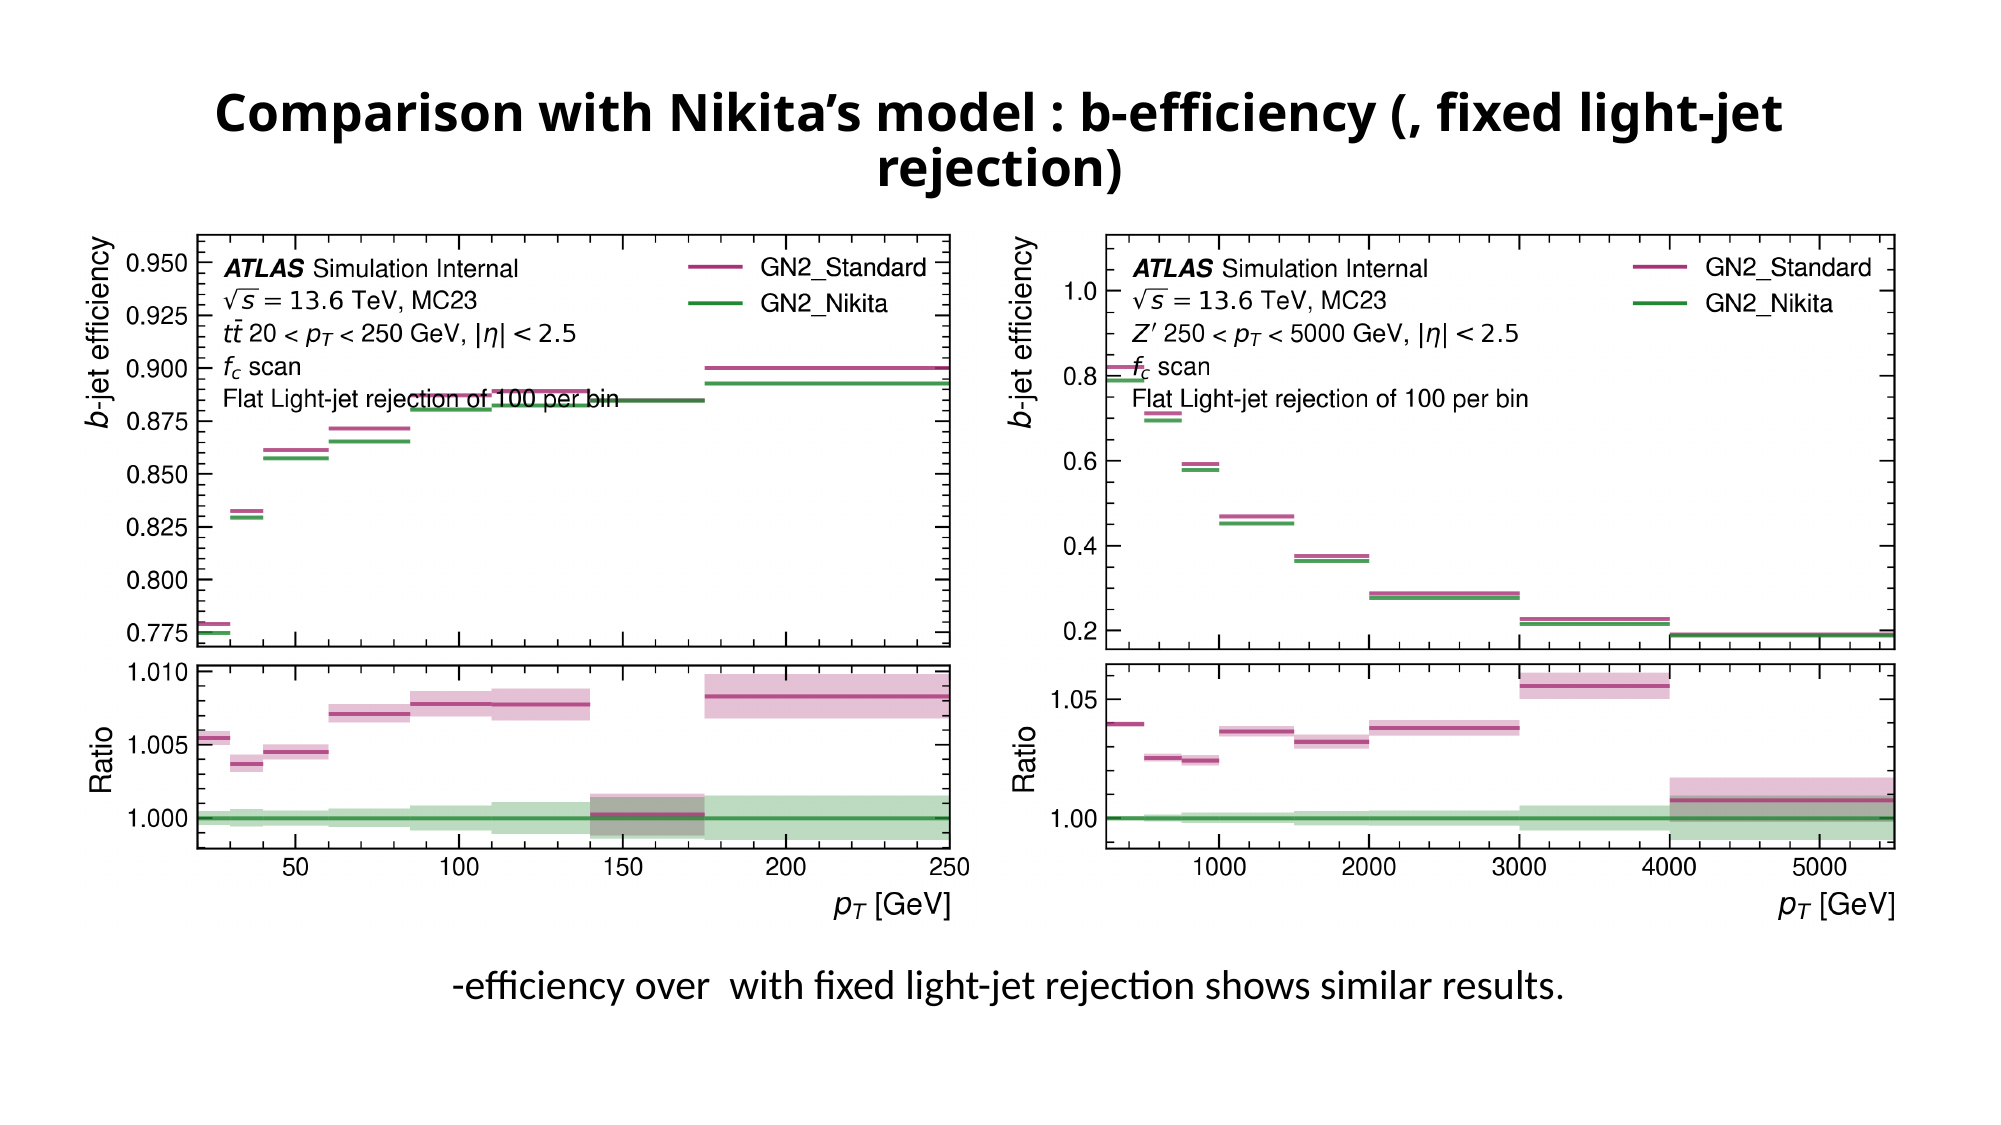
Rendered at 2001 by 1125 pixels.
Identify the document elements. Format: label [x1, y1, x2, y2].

picture [999, 227, 1902, 929]
picture [75, 227, 978, 929]
